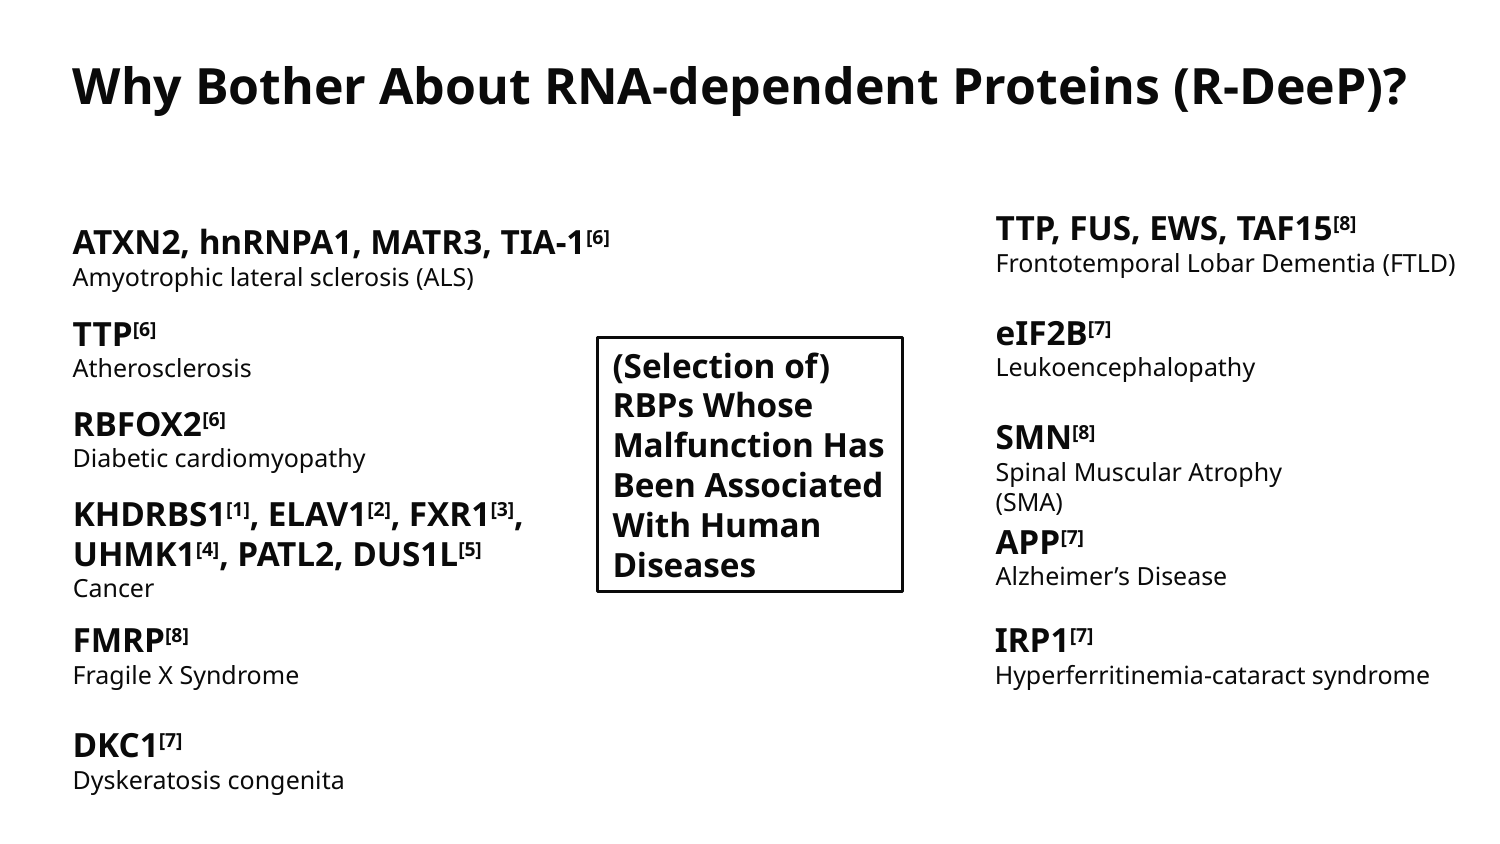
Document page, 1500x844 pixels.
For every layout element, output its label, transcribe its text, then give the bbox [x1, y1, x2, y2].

text_box DKC1[7] Dyskeratosis congenita [57, 717, 396, 802]
text_box SMN[8] Spinal Muscular Atrophy (SMA) [980, 408, 1372, 524]
text_box TTP, FUS, EWS, TAF15[8] Frontotemporal Lobar Dementia (FTLD) [980, 199, 1477, 285]
text_box RBFOX2[6] Diabetic cardiomyopathy [57, 395, 420, 481]
text_box (Selection of) RBPs Whose Malfunction Has Been Associated With Human Diseases [597, 337, 903, 592]
text_box Why Bother About RNA-dependent Proteins (R-DeeP)? [57, 46, 1434, 122]
text_box APP[7] Alzheimer’s Disease [980, 524, 1319, 599]
text_box eIF2B[7] Leukoencephalopathy [980, 304, 1319, 389]
text_box FMRP[8] Fragile X Syndrome [57, 611, 365, 697]
text_box IRP1[7] Hyperferritinemia-cataract syndrome [980, 611, 1476, 697]
text_box KHDRBS1[1], ELAV1[2], FXR1[3], UHMK1[4], PATL2, DUS1L[5] Cancer [58, 485, 636, 611]
text_box ATXN2, hnRNPA1, MATR3, TIA-1[6] Amyotrophic lateral sclerosis (ALS) [57, 214, 630, 299]
text_box TTP[6] Atherosclerosis [57, 305, 396, 391]
